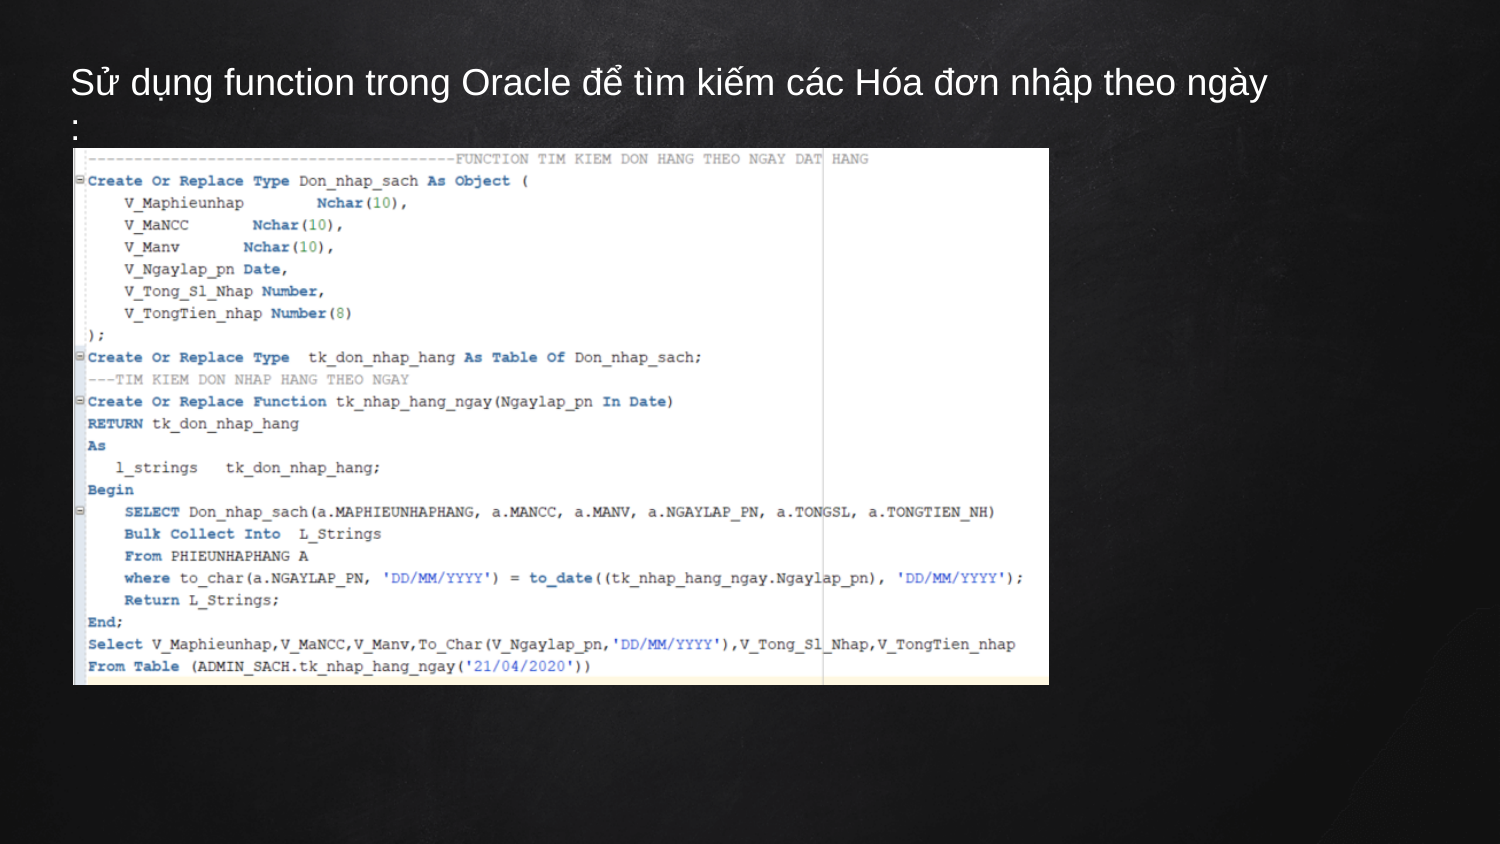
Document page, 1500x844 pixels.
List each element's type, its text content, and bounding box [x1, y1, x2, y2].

text_box Sử dụng function trong Oracle để tìm kiếm các Hóa đơn nhập theo ngày : : [55, 50, 1431, 336]
picture [0, 0, 1500, 844]
